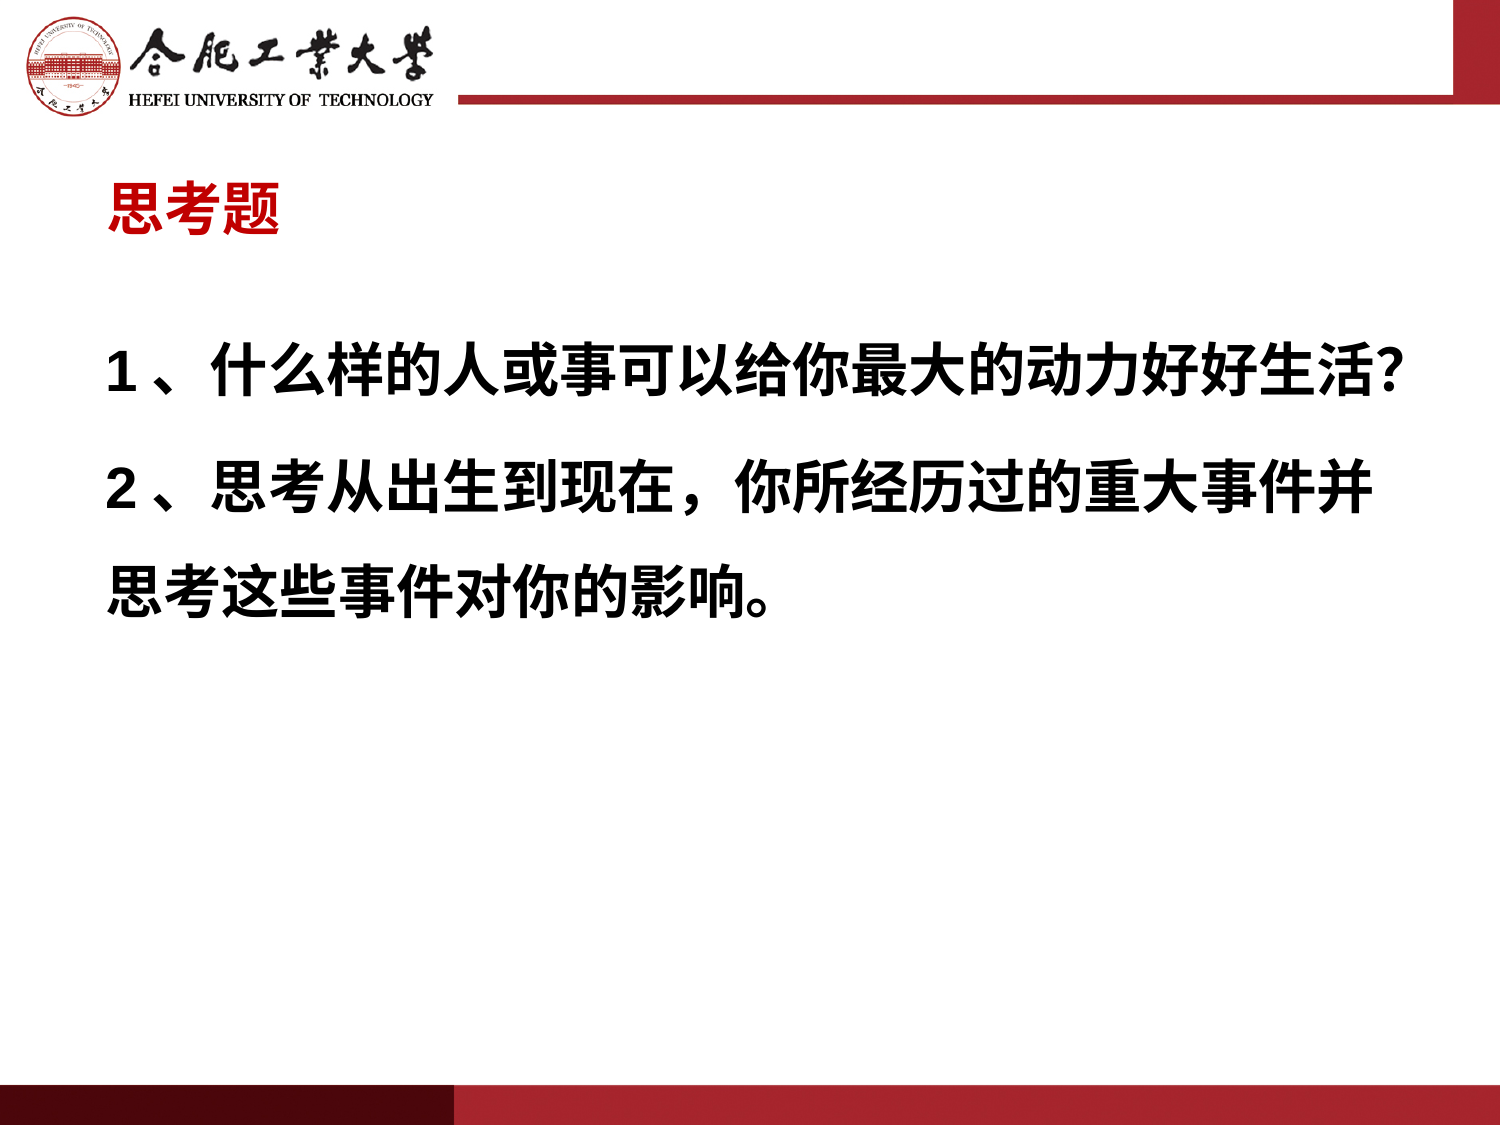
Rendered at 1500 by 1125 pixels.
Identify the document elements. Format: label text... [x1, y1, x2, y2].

title 思考题 [91, 113, 1442, 301]
list 1、什么样的人或事可以给你最大的动力好好生活？ 2、思考从出生到现在，你所经历过的重大事件并思考这些事件对你的影响。 [90, 290, 1441, 1034]
picture [0, 0, 1500, 1125]
